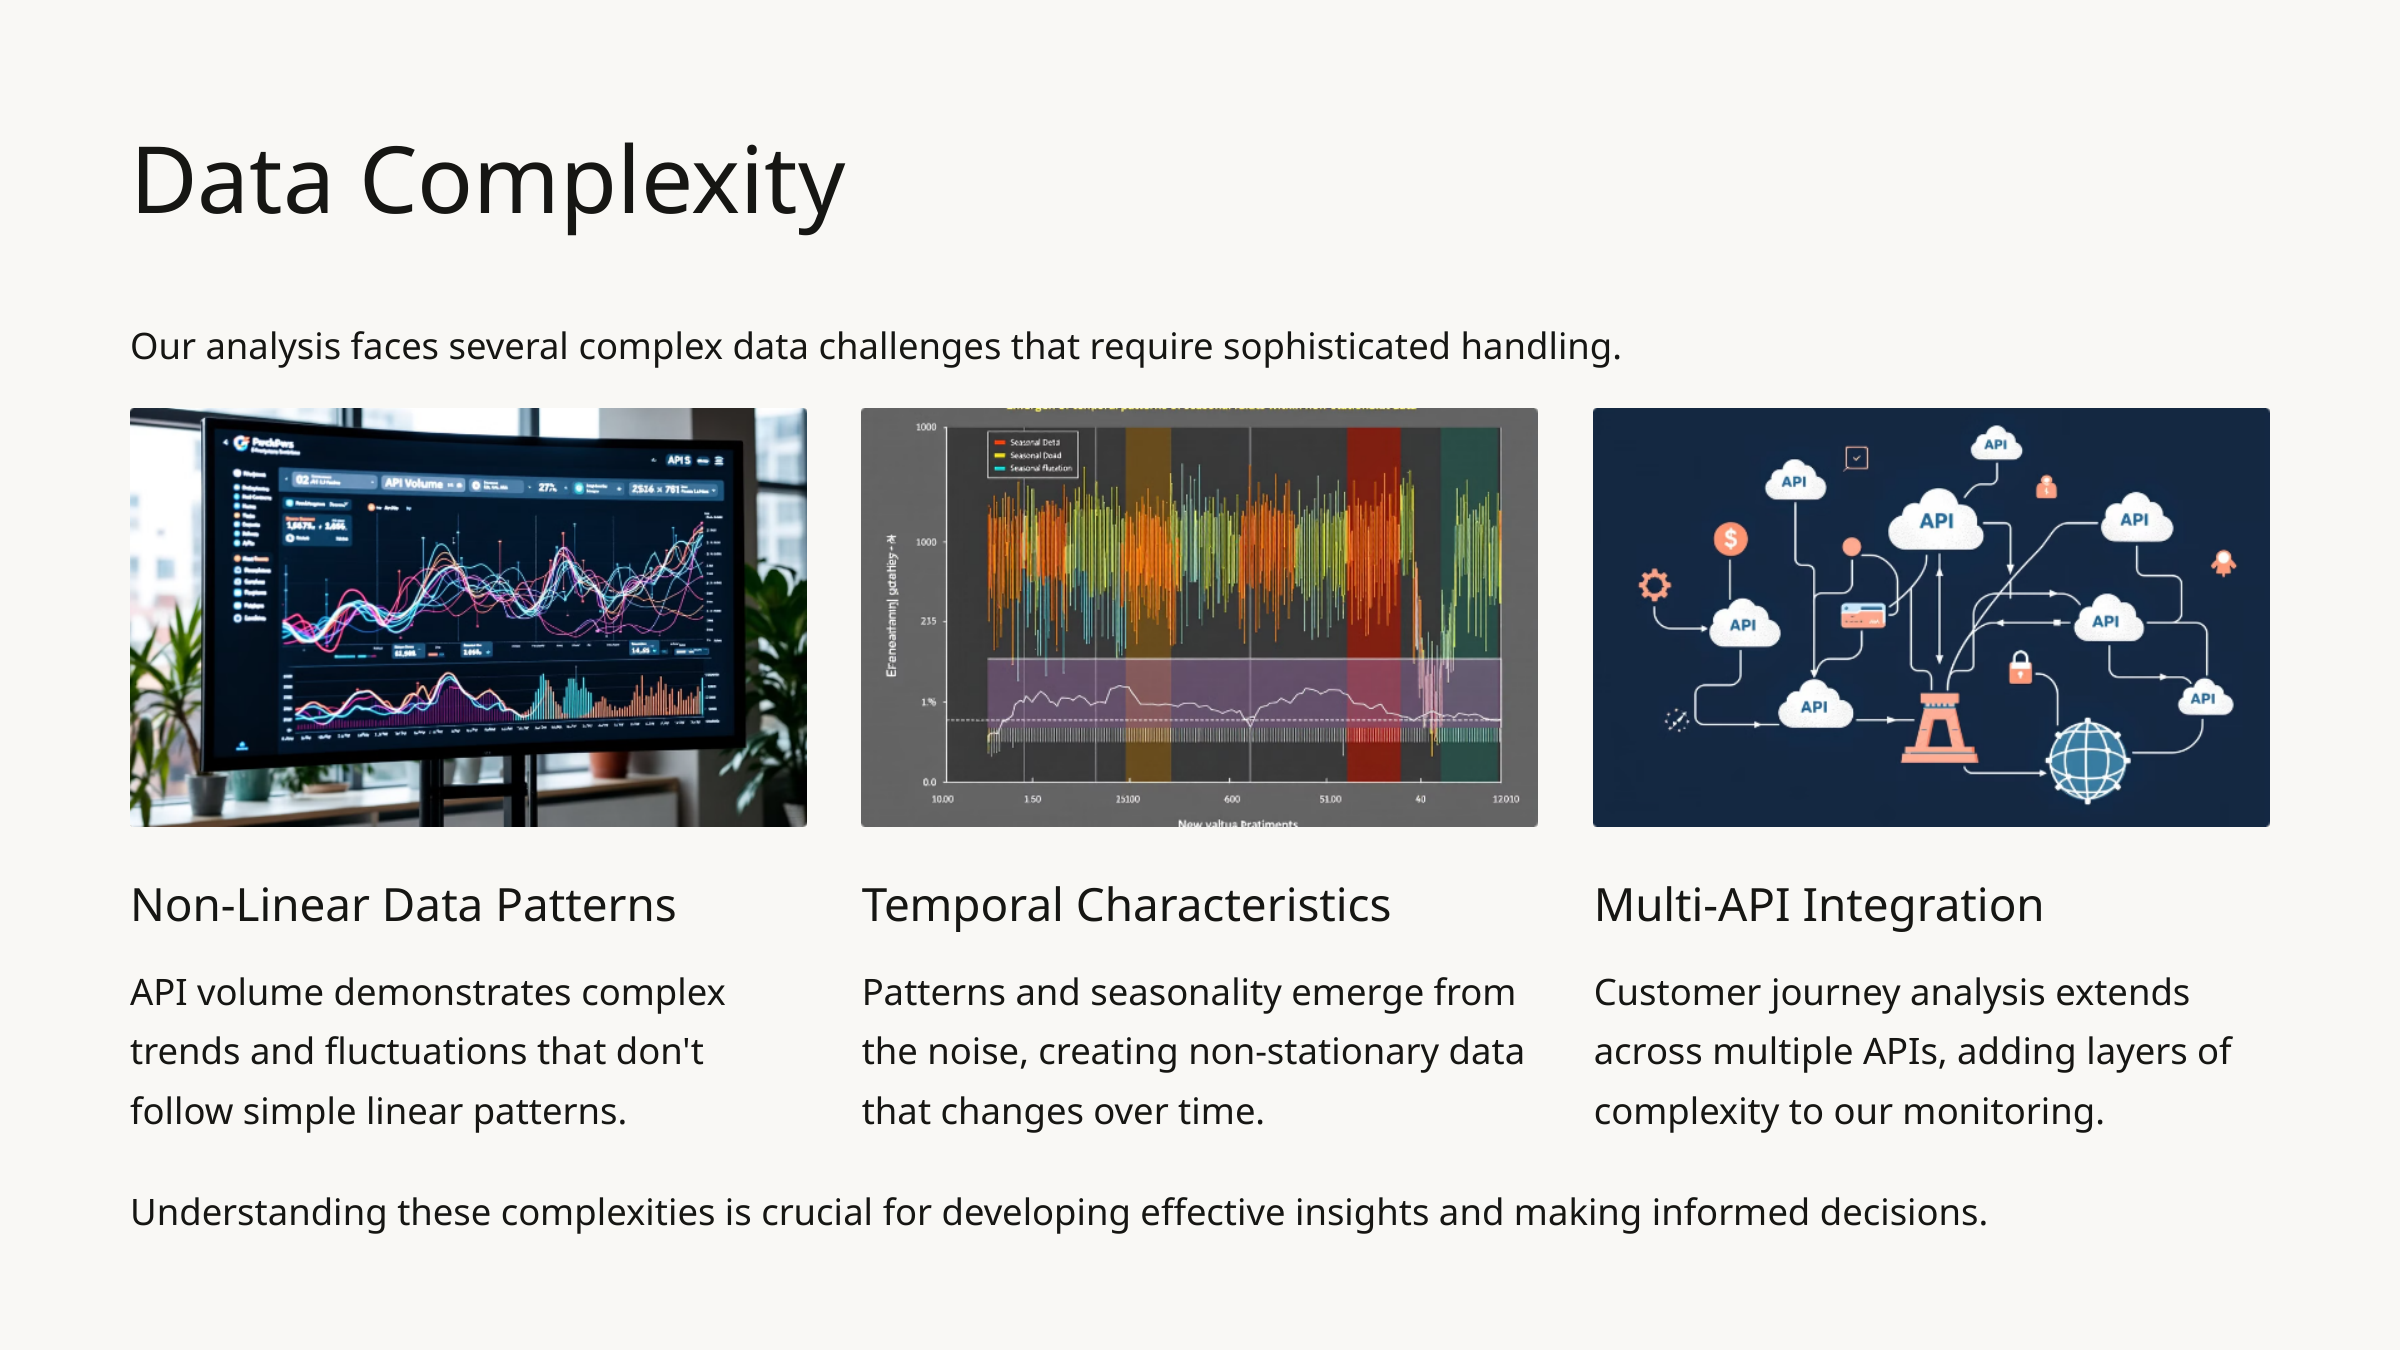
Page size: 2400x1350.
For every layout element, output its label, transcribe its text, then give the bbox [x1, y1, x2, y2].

text_box Patterns and seasonality emerge from the noise, creating non-stationary data that changes over time. [861, 953, 1538, 1132]
text_box Customer journey analysis extends across multiple APIs, adding layers of complexity to our monitoring. [1593, 953, 2270, 1132]
picture [1593, 408, 2270, 827]
text_box Our analysis faces several complex data challenges that require sophisticated handling. [130, 307, 2270, 367]
text_box Non-Linear Data Patterns [130, 872, 689, 931]
picture [130, 408, 807, 827]
text_box API volume demonstrates complex trends and fluctuations that don't follow simple linear patterns. [130, 953, 807, 1132]
picture [861, 408, 1538, 827]
text_box Temporal Characteristics [861, 872, 1414, 931]
text_box Multi-API Integration [1593, 872, 2059, 931]
text_box Data Complexity [130, 116, 1061, 233]
text_box Understanding these complexities is crucial for developing effective insights and making informed decisions. [130, 1173, 2270, 1234]
